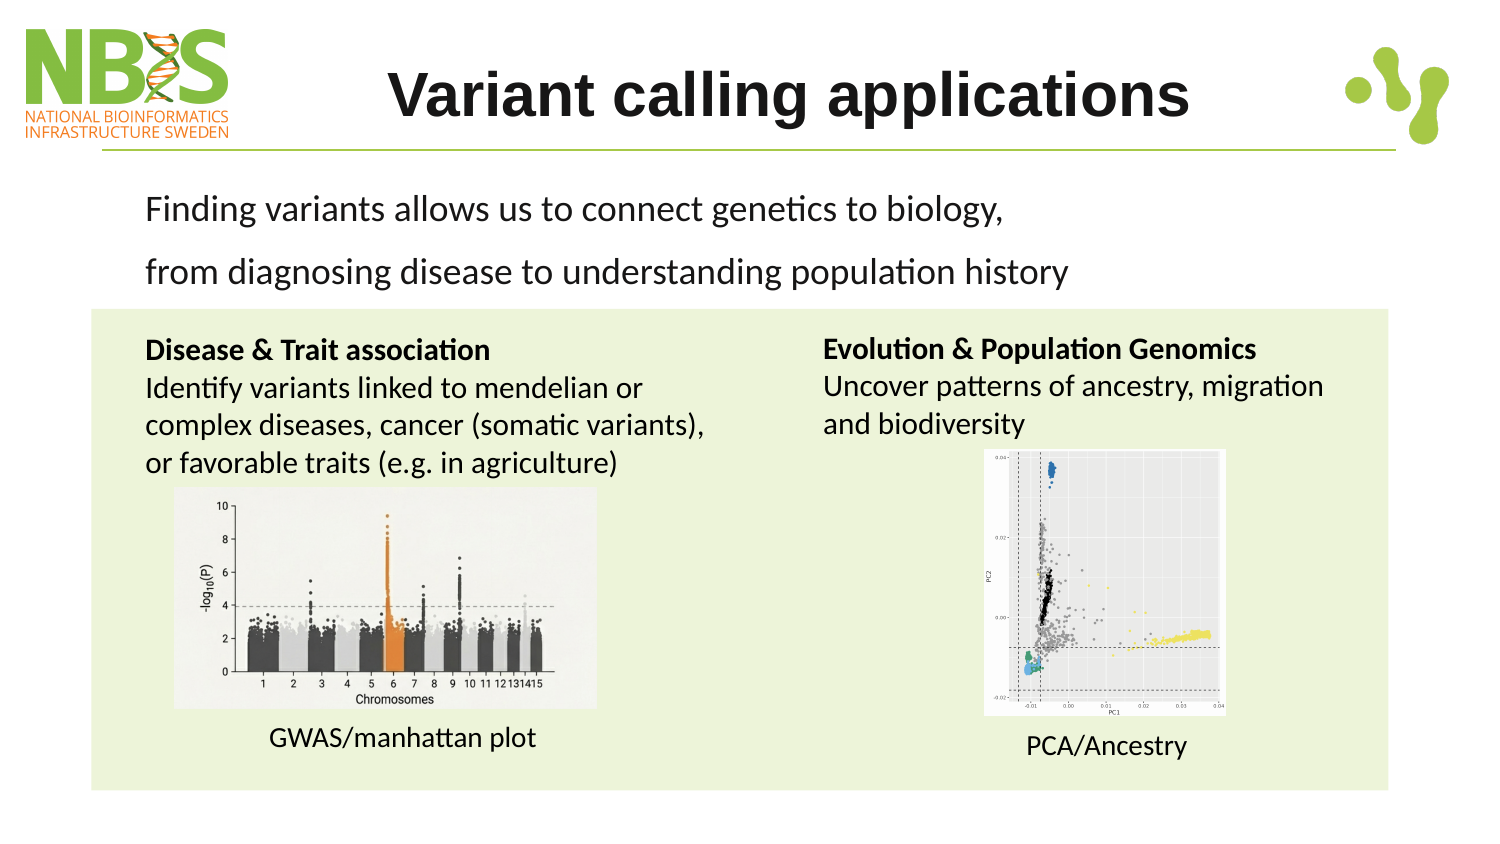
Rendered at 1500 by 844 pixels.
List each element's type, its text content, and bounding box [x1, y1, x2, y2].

picture [26, 29, 228, 138]
title Variant calling applications [303, 44, 1277, 147]
text_box [91, 308, 1389, 791]
text_box GWAS/manhattan plot [258, 712, 626, 759]
list Finding variants allows us to connect genetics to biology, from diagnosing disease to understanding population history [134, 190, 1389, 294]
picture [174, 486, 598, 709]
text_box Disease & Trait association Identify variants linked to mendelian or complex diseases, cancer (somatic variants), or favorable traits (e.g. in agriculture) [134, 323, 750, 520]
picture [1342, 44, 1451, 147]
text_box PCA/Ancestry [1015, 724, 1208, 767]
text_box Evolution & Population Genomics Uncover patterns of ancestry, migration and biodiversity [811, 322, 1370, 481]
picture [984, 449, 1226, 716]
